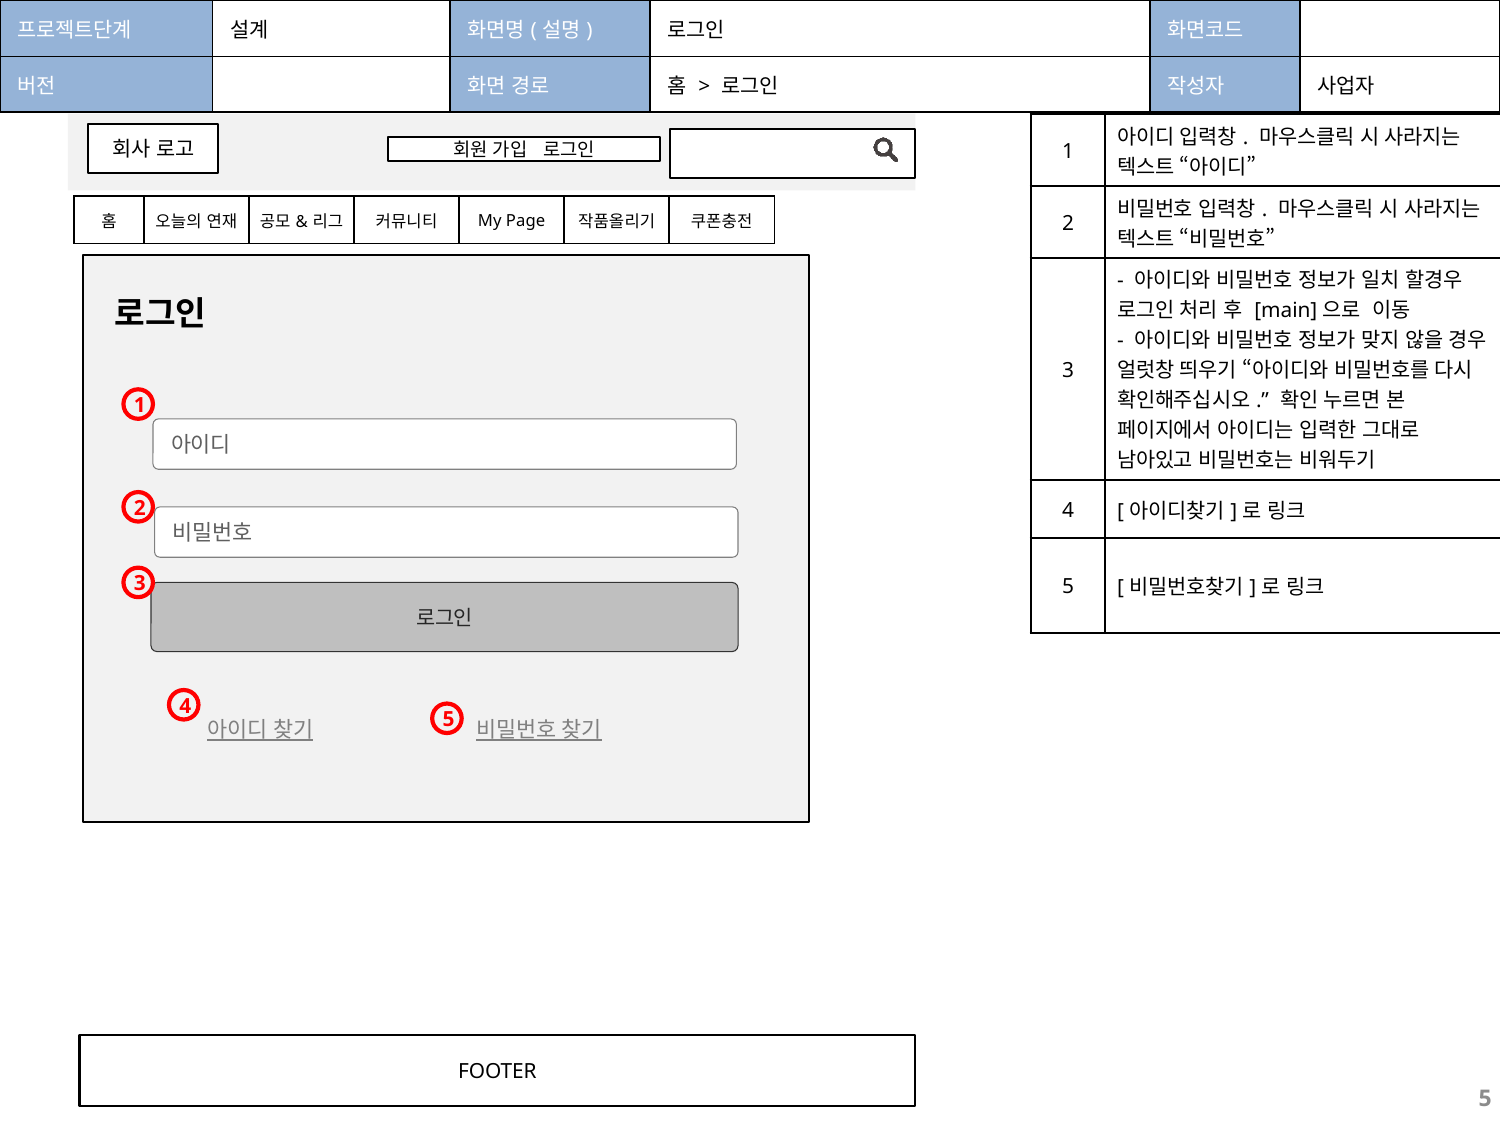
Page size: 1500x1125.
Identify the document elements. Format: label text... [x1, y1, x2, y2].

text_box FOOTER [77, 1033, 917, 1108]
text_box 회사 로고 [86, 122, 220, 175]
table_header 설계 [213, 1, 449, 56]
table_cell 화면 경로 [451, 57, 649, 111]
table_cell 사업자 [1301, 57, 1499, 111]
table_cell 4 [1032, 481, 1104, 537]
text_box [66, 113, 917, 192]
table_cell 버전 [1, 57, 212, 111]
text_box 비밀번호 찾기 [432, 715, 646, 743]
text_box [668, 127, 917, 180]
text_box 로그인 [148, 580, 741, 654]
text_box 회원 가입 로그인 [386, 135, 662, 163]
table_header 쿠폰충전 [670, 197, 774, 243]
table_cell [213, 57, 449, 111]
table_cell 3 [1032, 259, 1104, 479]
table_cell - 아이디와 비밀번호 정보가 일치 할경우 로그인 처리 후 [main]으로 이동 - 아이디와 비밀번호 정보가 맞지 않을 경우 얼럿창 띄우기 “아이디와 비밀번호를 다시 확인해주십시오.” 확인 누르면 본 페이지에서 아이디는 입력한 그대로 남아있고 비밀번호는 비워두기 [1106, 259, 1500, 479]
table_header 오늘의 연재 [145, 197, 248, 243]
table_header My Page [460, 197, 563, 243]
text_box 로그인 [101, 282, 230, 342]
table_cell 홈 > 로그인 [651, 57, 1149, 111]
table_cell [비밀번호찾기]로 링크 [1106, 539, 1500, 632]
text_box 1 [121, 387, 156, 421]
text_box 3 [121, 565, 156, 600]
text_box 아이디 찾기 [153, 715, 367, 743]
text_box 5 [430, 701, 464, 736]
table_header 화면코드 [1151, 1, 1299, 56]
table_header 프로젝트단계 [1, 1, 212, 56]
table_cell 5 [1032, 539, 1104, 632]
table_cell 작성자 [1151, 57, 1299, 111]
table_header [1301, 1, 1499, 56]
text_box [81, 253, 811, 824]
text_box 4 [166, 687, 201, 722]
table_header 로그인 [651, 1, 1149, 56]
table_cell 2 [1032, 187, 1104, 257]
table_header 홈 [75, 197, 143, 243]
text_box 비밀번호 [152, 504, 741, 560]
table_header 1 [1032, 115, 1104, 185]
table_header 아이디 입력창. 마우스클릭 시 사라지는 텍스트 “아이디” [1106, 115, 1500, 185]
table_cell [아이디찾기]로 링크 [1106, 481, 1500, 537]
slide_number 5 [1156, 1069, 1500, 1125]
picture [873, 137, 898, 163]
text_box 2 [121, 489, 156, 524]
table_header 작품올리기 [565, 197, 668, 243]
table_header 화면명(설명) [451, 1, 649, 56]
text_box 아이디 [150, 416, 739, 472]
table_header 커뮤니티 [355, 197, 458, 243]
table_cell 비밀번호 입력창. 마우스클릭 시 사라지는 텍스트 “비밀번호” [1106, 187, 1500, 257]
table_header 공모&리그 [250, 197, 353, 243]
